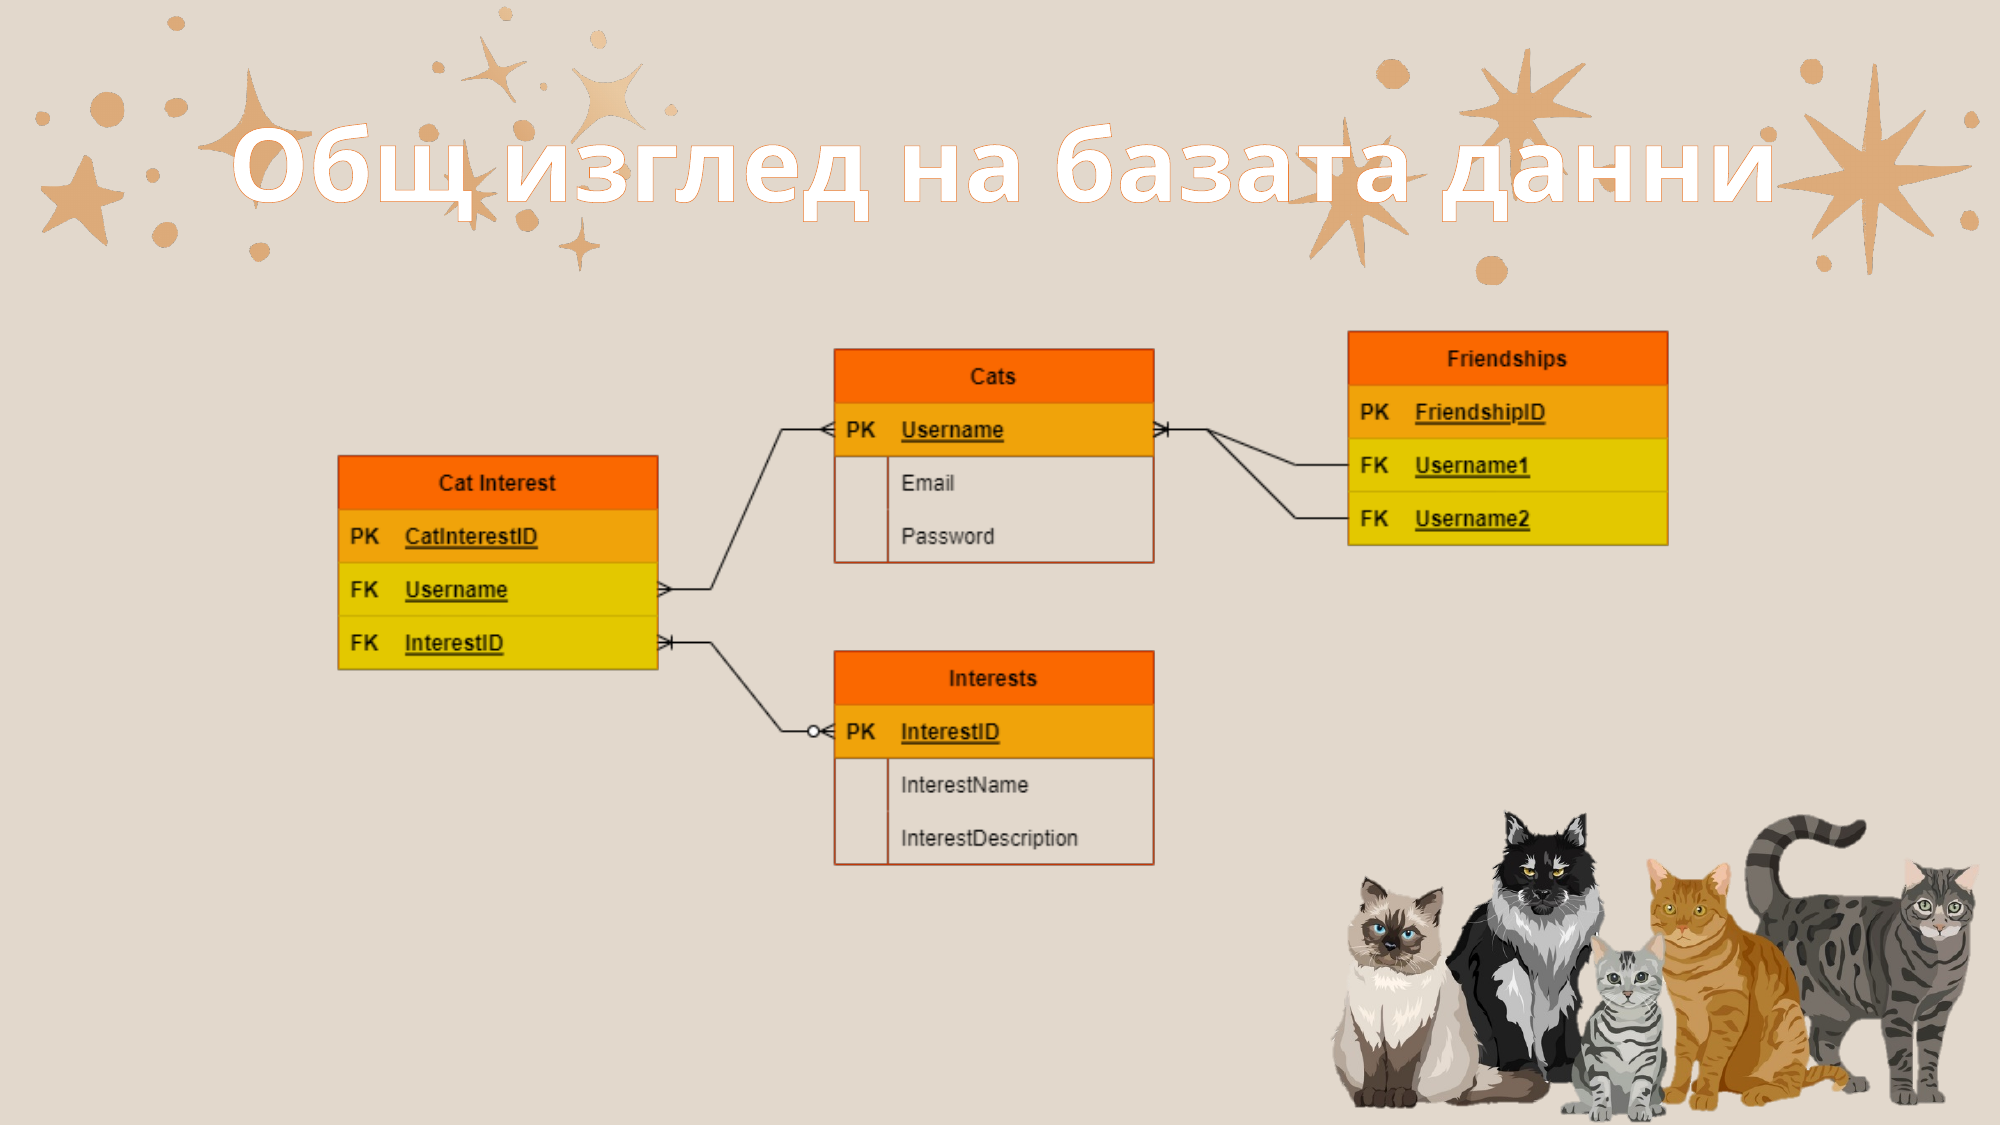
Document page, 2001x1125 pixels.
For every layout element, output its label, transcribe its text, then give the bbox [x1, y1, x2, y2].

picture [14, 0, 2001, 919]
title Общ изглед на базата данни [691, 59, 1272, 278]
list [1283, 807, 2000, 1125]
